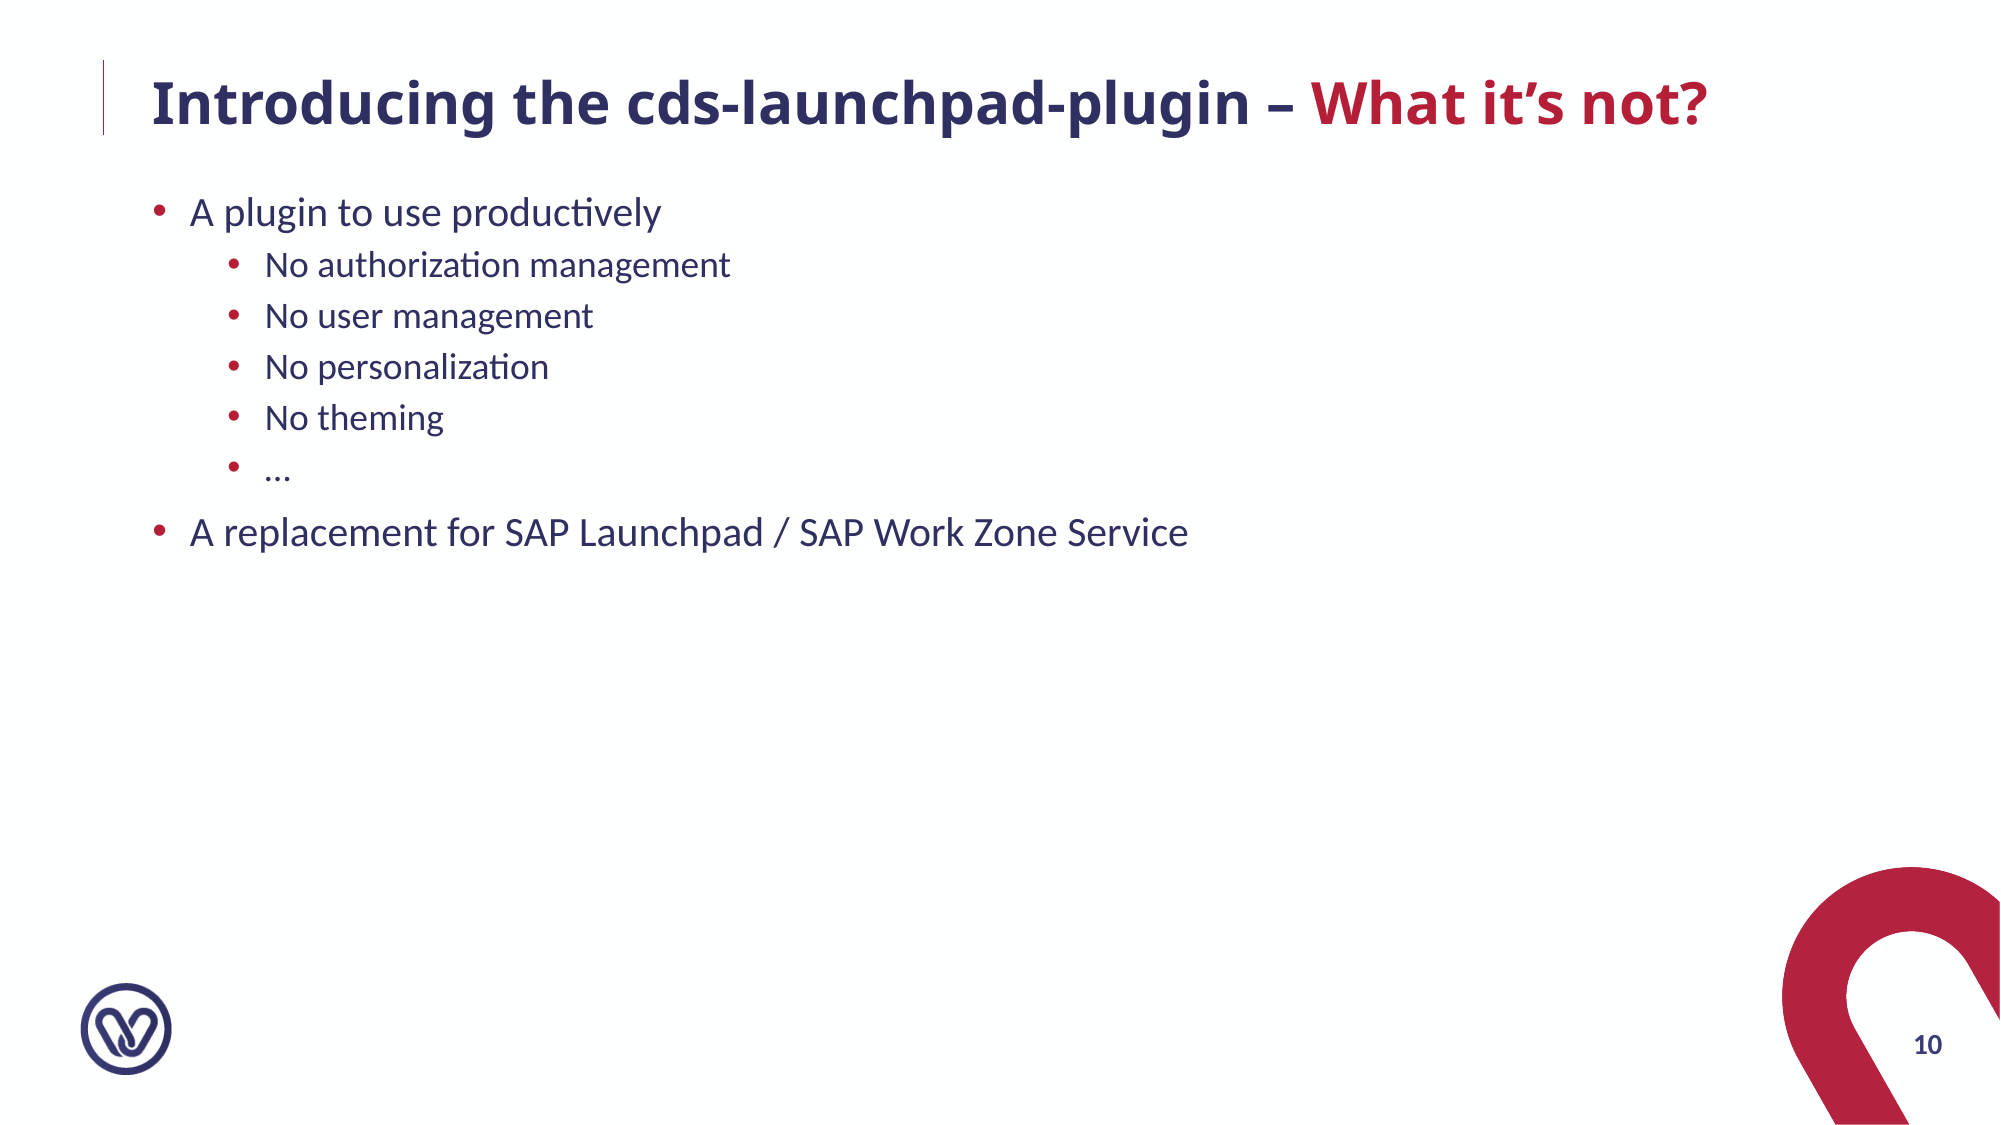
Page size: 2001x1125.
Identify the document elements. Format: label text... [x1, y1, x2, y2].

title Introducing the cds-launchpad-plugin – What it’s not? [137, 59, 1863, 153]
list A plugin to use productively No authorization management No user management No personalization No theming … A replacement for SAP Launchpad / SAP Work Zone Service [137, 182, 1863, 937]
picture [80, 983, 172, 1075]
slide_number 10 [1877, 1011, 1978, 1075]
picture [1670, 774, 2000, 1125]
